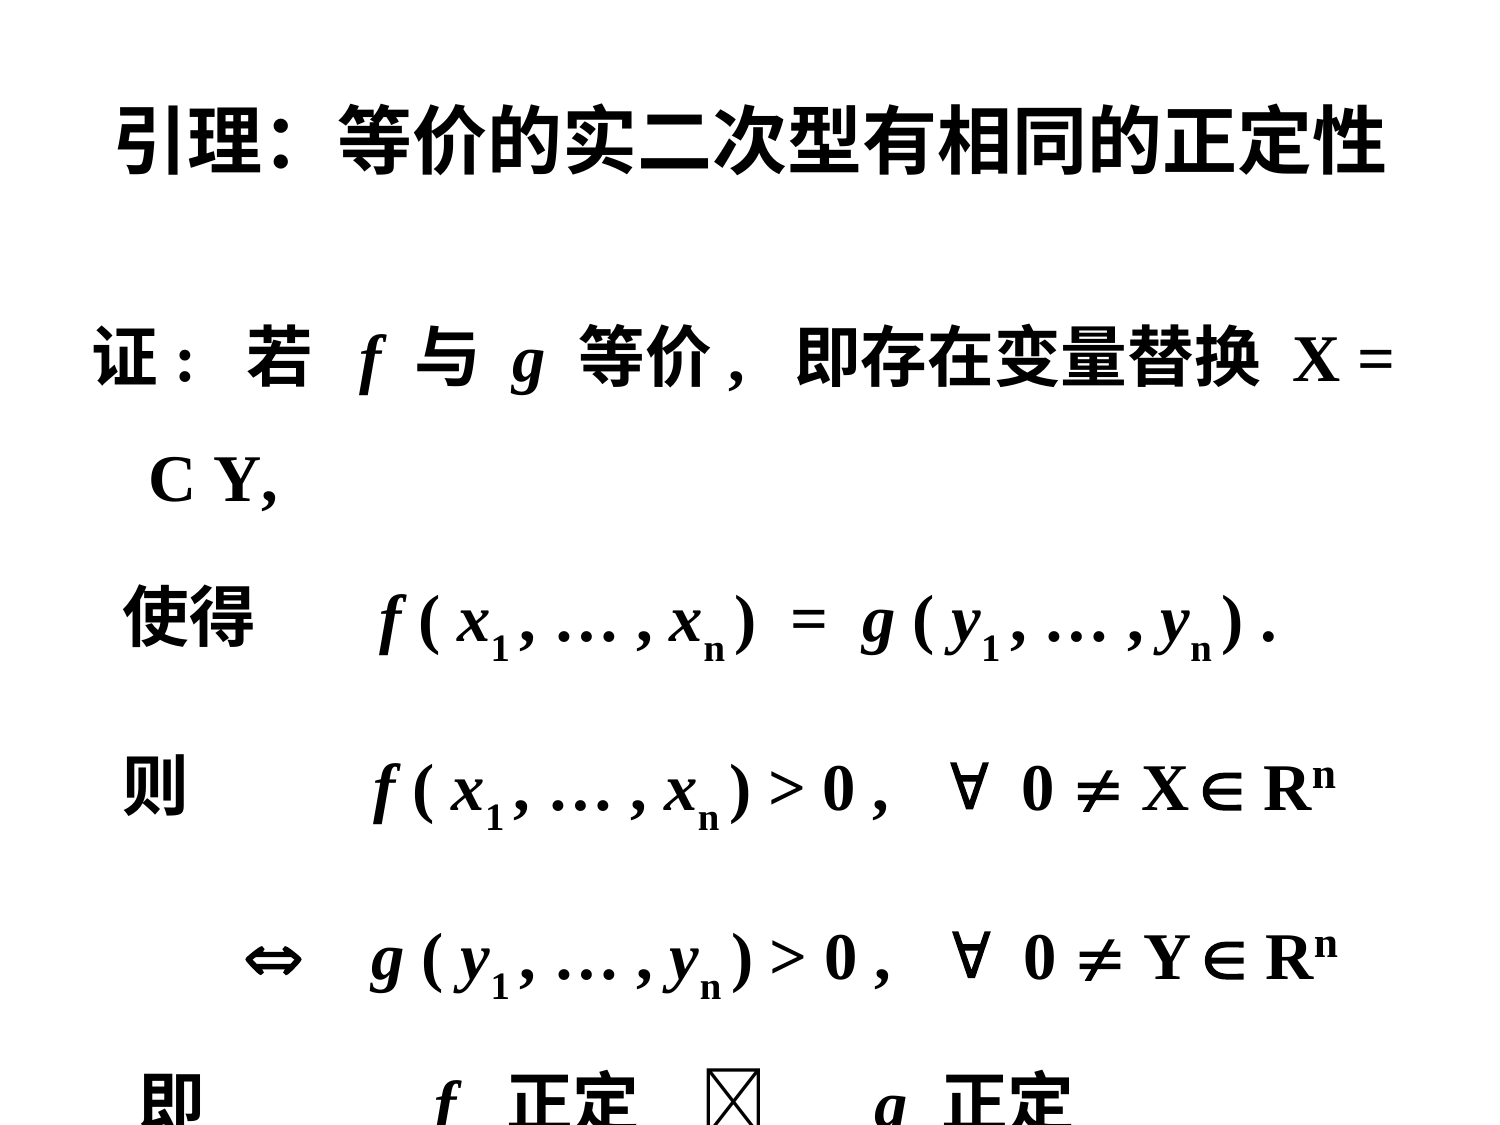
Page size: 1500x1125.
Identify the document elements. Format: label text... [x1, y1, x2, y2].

list 证: 若 f 与 g 等价, 即存在变量替换 X = C Y, 使得 f ( x1 , … , xn ) = g ( y1 , … , yn ) . 则 f ( x1 , … , xn ) > 0 ,  0  X  Rn  g ( y1 , … , yn ) > 0 ,  0  Y  Rn 即 f 正定  g 正定 [76, 267, 1427, 1010]
title 引理：等价的实二次型有相同的正定性 [75, 45, 1425, 233]
